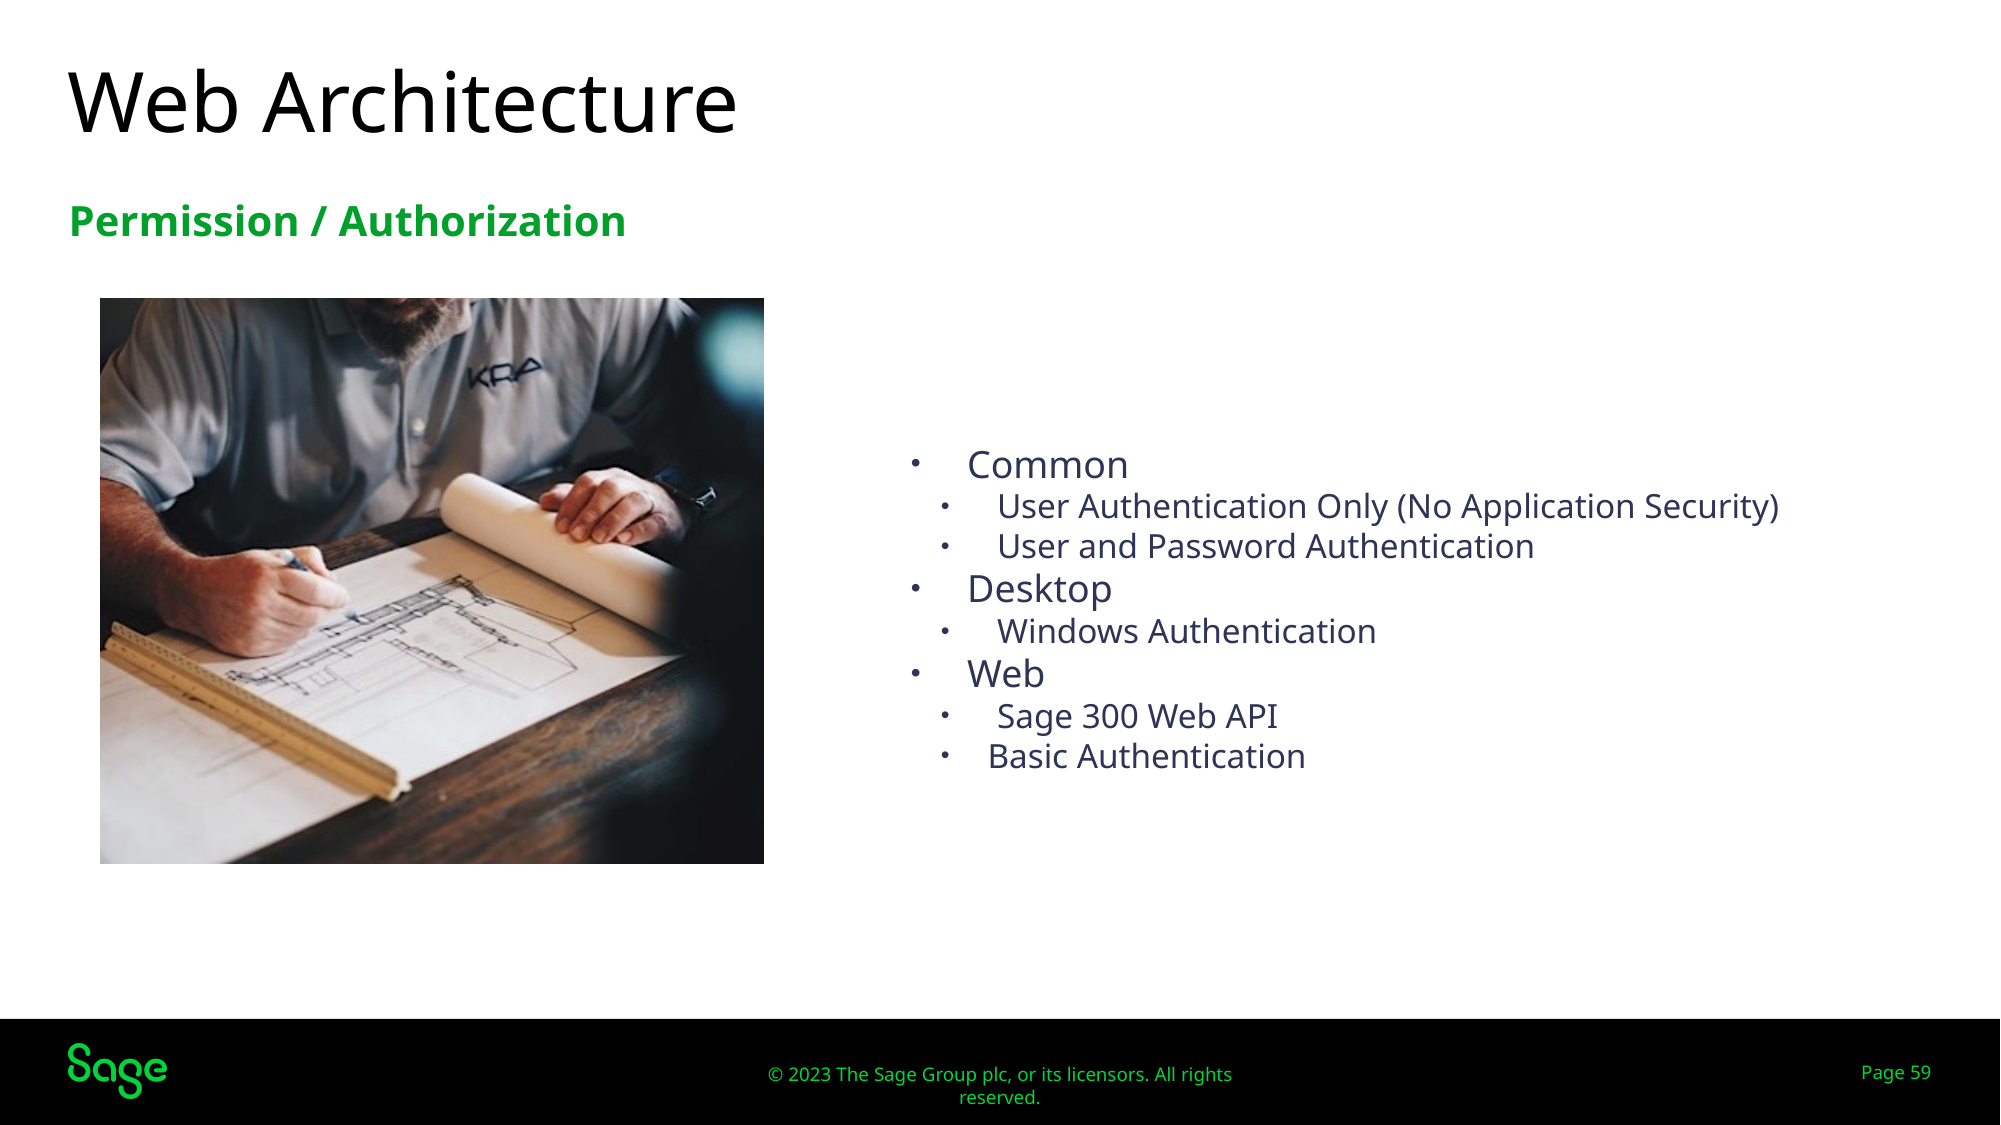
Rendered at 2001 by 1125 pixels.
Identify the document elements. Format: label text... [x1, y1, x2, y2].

text_box Common User Authentication Only (No Application Security) User and Password Authentication Desktop Windows Authentication Web Sage 300 Web API Basic Authentication [896, 433, 1930, 783]
list Permission / Authorization [68, 186, 1930, 259]
picture [100, 298, 764, 864]
title Web Architecture [67, 49, 1930, 147]
slide_number Page 59 [1809, 1043, 1947, 1104]
picture [68, 1043, 167, 1099]
